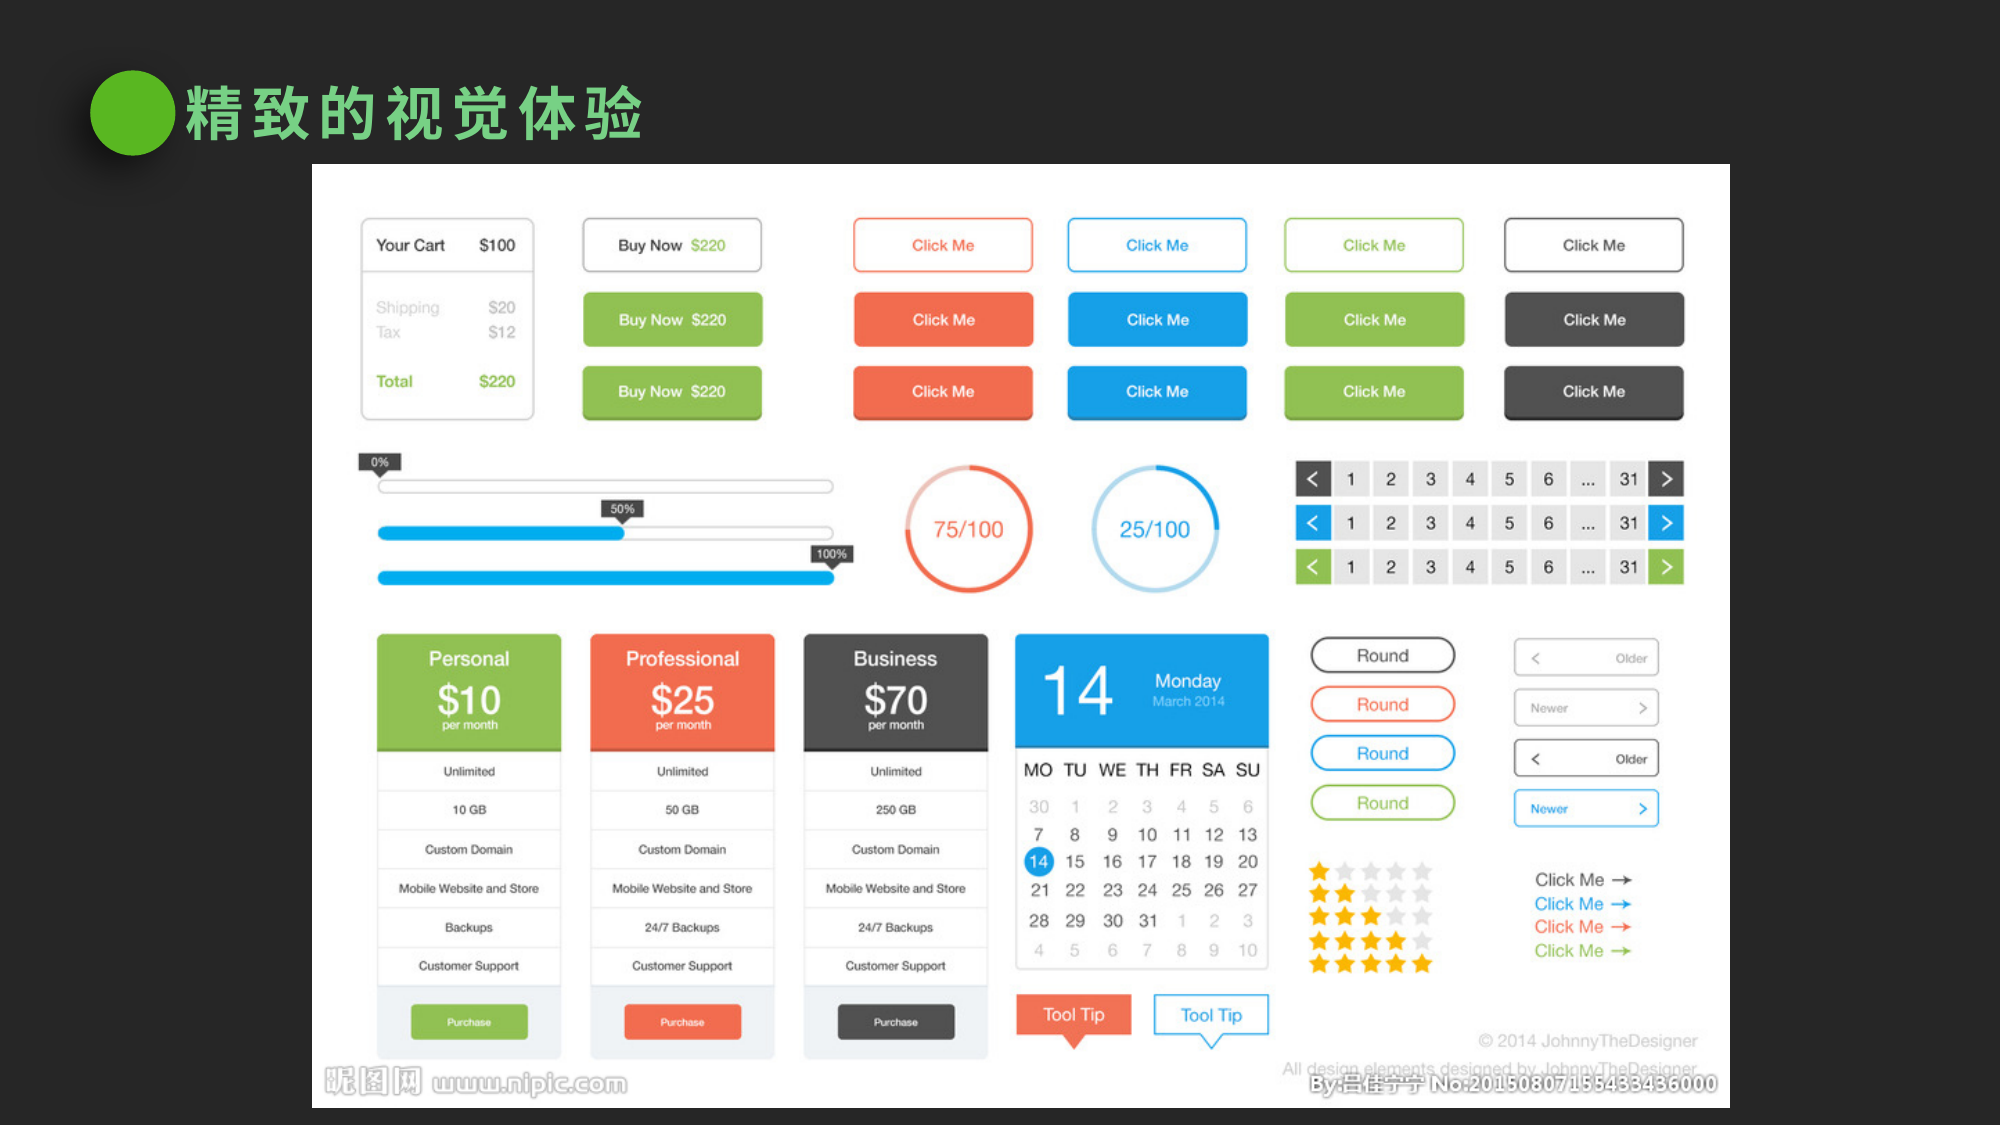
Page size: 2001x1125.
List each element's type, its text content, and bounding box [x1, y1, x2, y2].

text_box 精致的视觉体验 [170, 69, 966, 155]
picture [312, 164, 1730, 1108]
text_box [89, 69, 170, 157]
